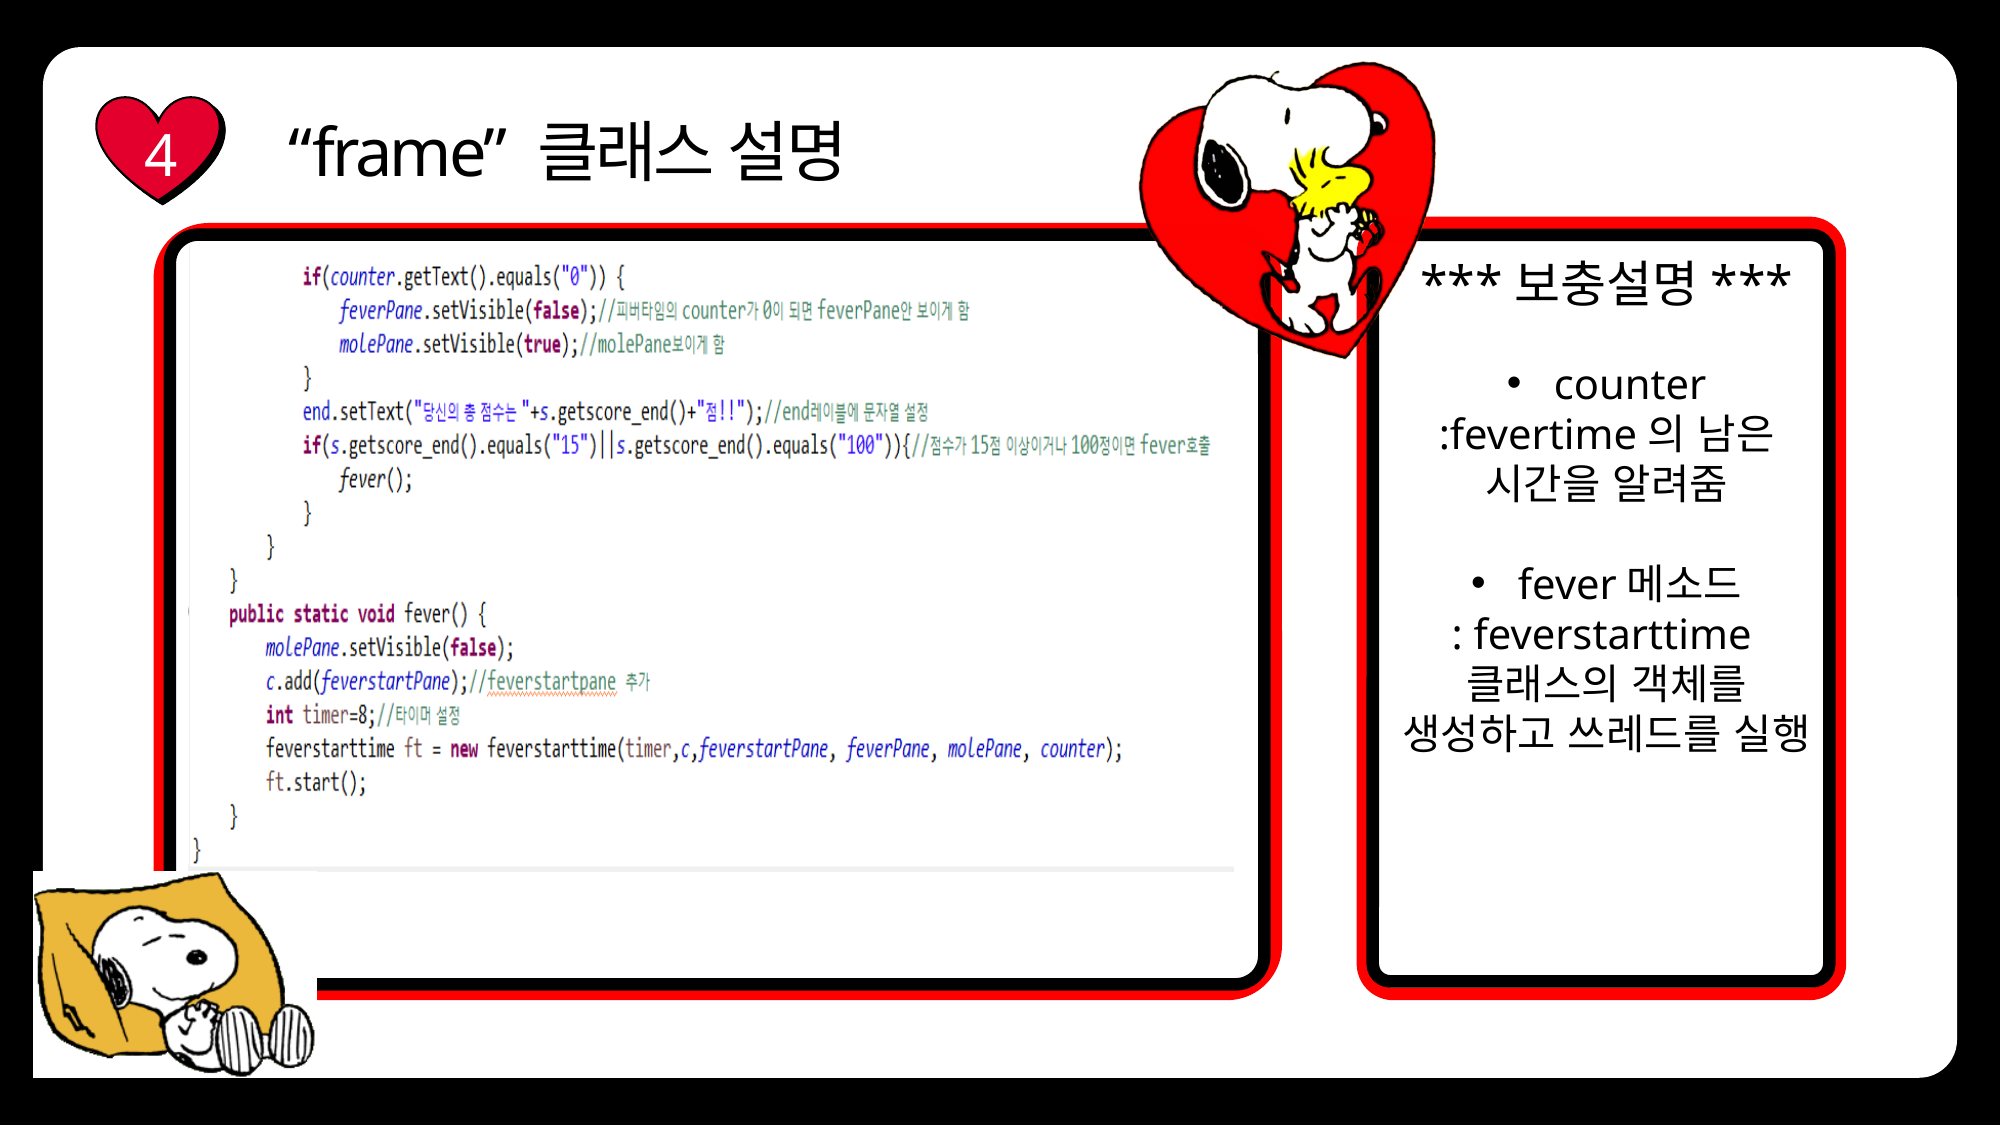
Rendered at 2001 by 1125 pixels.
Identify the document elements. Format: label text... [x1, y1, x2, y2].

text_box [41, 46, 1300, 871]
text_box [73, 46, 1959, 1079]
text_box [168, 233, 1141, 871]
text_box [158, 228, 1141, 871]
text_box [1362, 222, 1840, 994]
text_box [317, 387, 1277, 995]
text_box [96, 95, 220, 201]
picture [33, 14, 1470, 1078]
text_box “frame” 클래스 설명 [273, 102, 1131, 198]
text_box [317, 390, 1266, 986]
